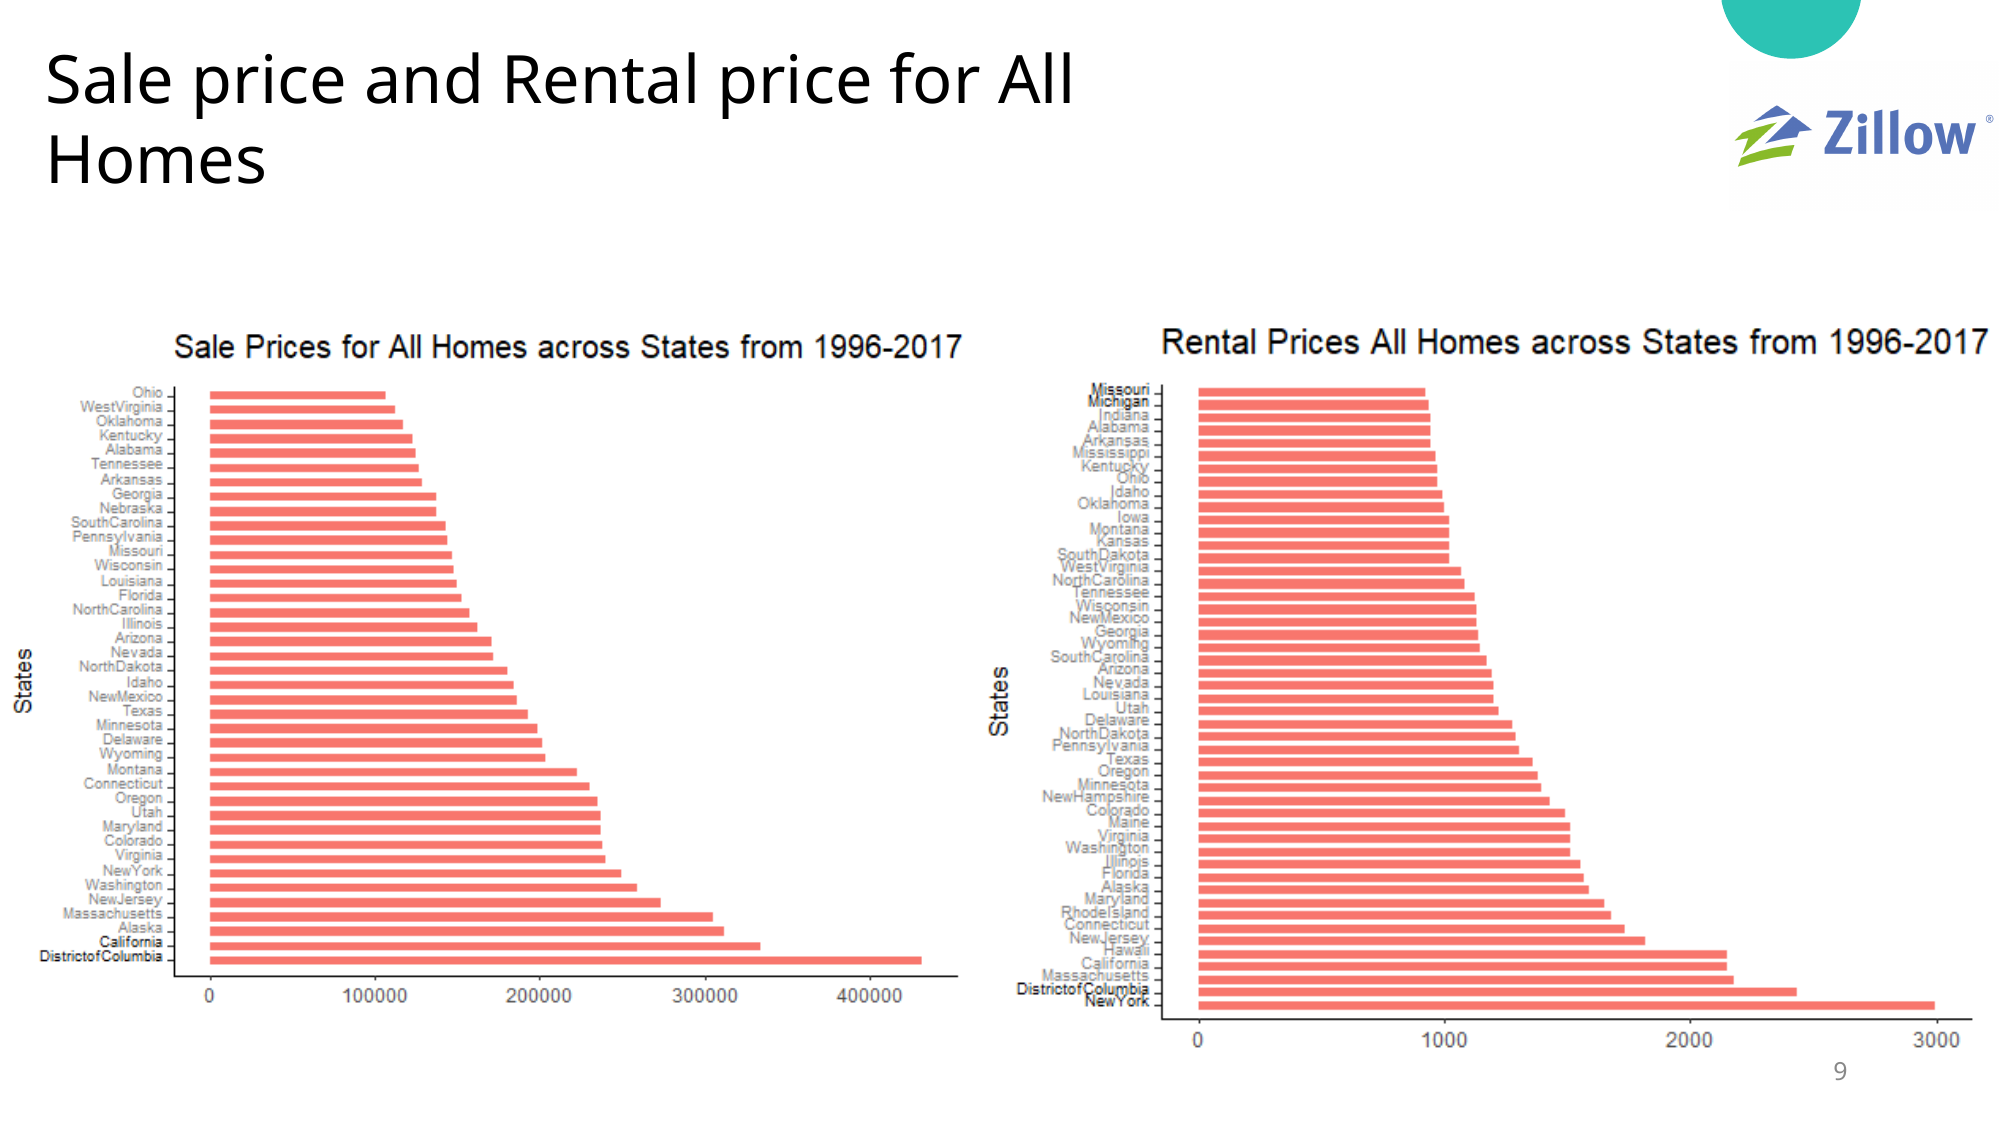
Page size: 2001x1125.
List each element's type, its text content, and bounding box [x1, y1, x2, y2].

slide_number ‹#› [1412, 1067, 1863, 1103]
picture [1729, 60, 1999, 212]
text_box Sale price and Rental price for All Homes [30, 28, 1243, 204]
picture [0, 327, 1999, 1059]
